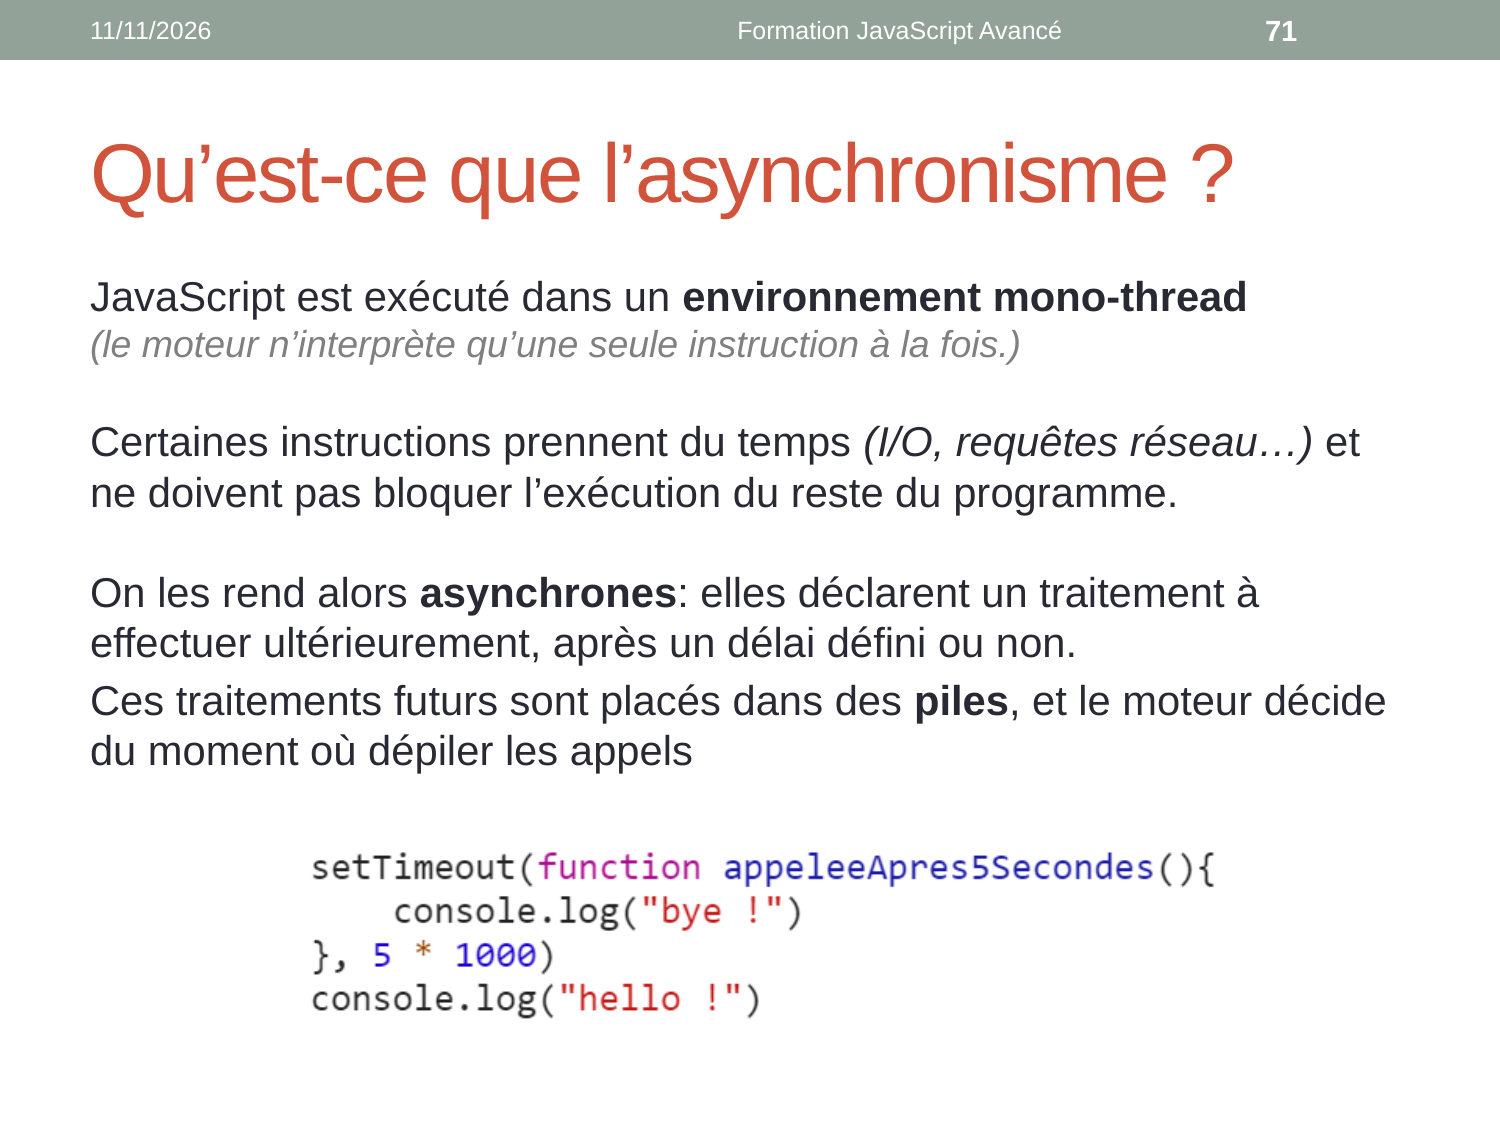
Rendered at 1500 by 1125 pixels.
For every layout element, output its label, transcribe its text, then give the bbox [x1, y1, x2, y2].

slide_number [75, 3, 550, 57]
picture [300, 833, 1260, 1032]
title Qu’est-ce que l’asynchronisme ? [75, 87, 1425, 250]
footer Formation JavaScript Avancé [562, 3, 1238, 57]
slide_number 71 [1250, 3, 1425, 57]
list JavaScript est exécuté dans un environnement mono-thread (le moteur n’interprète qu’une seule instruction à la fois.) Certaines instructions prennent du temps (I/O, requêtes réseau…) et ne doivent pas bloquer l’exécution du reste du programme. On les rend alors asynchrones: elles déclarent un traitement à effectuer ultérieurement, après un délai défini ou non. Ces traitements futurs sont placés dans des piles, et le moteur décide du moment où dépiler les appels [75, 262, 1412, 1063]
